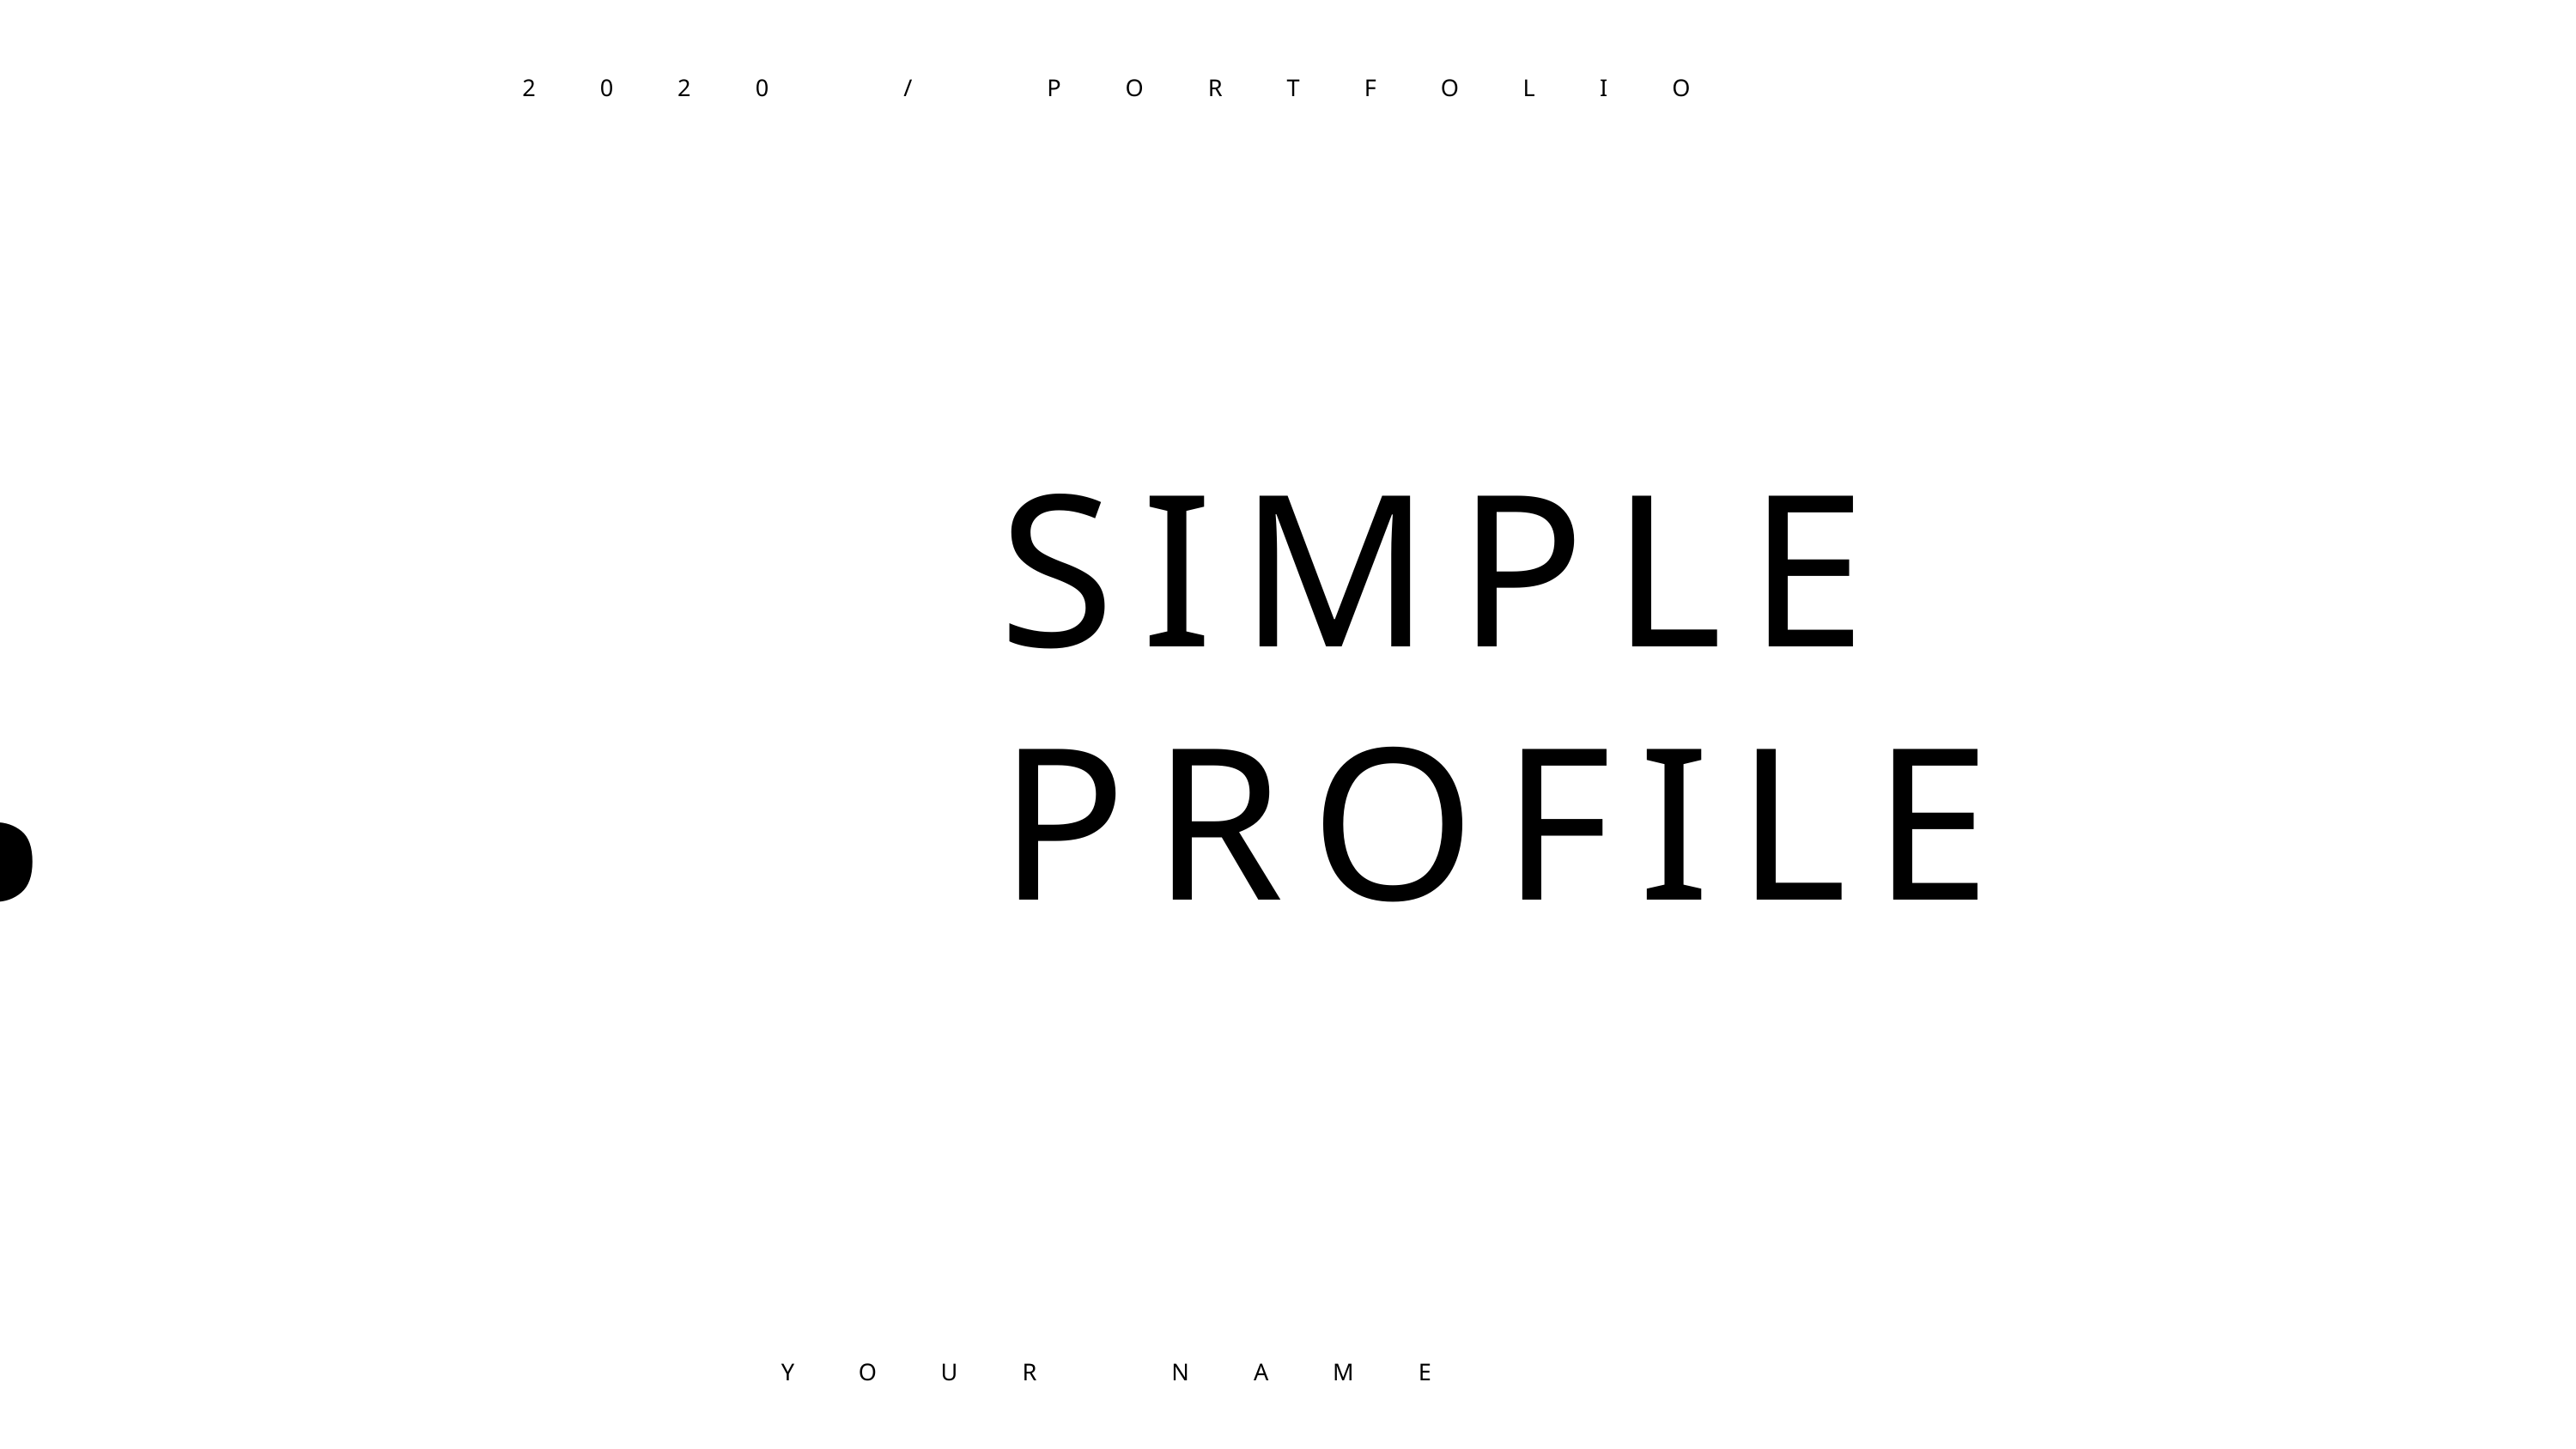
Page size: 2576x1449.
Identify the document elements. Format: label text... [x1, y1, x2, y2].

text_box 01. [0, 297, 88, 1360]
text_box SIMPLE PROFILE [986, 429, 2576, 1273]
text_box 2020 / PORTFOLIO [197, 67, 2015, 104]
text_box YOUR NAME [197, 1350, 2015, 1387]
